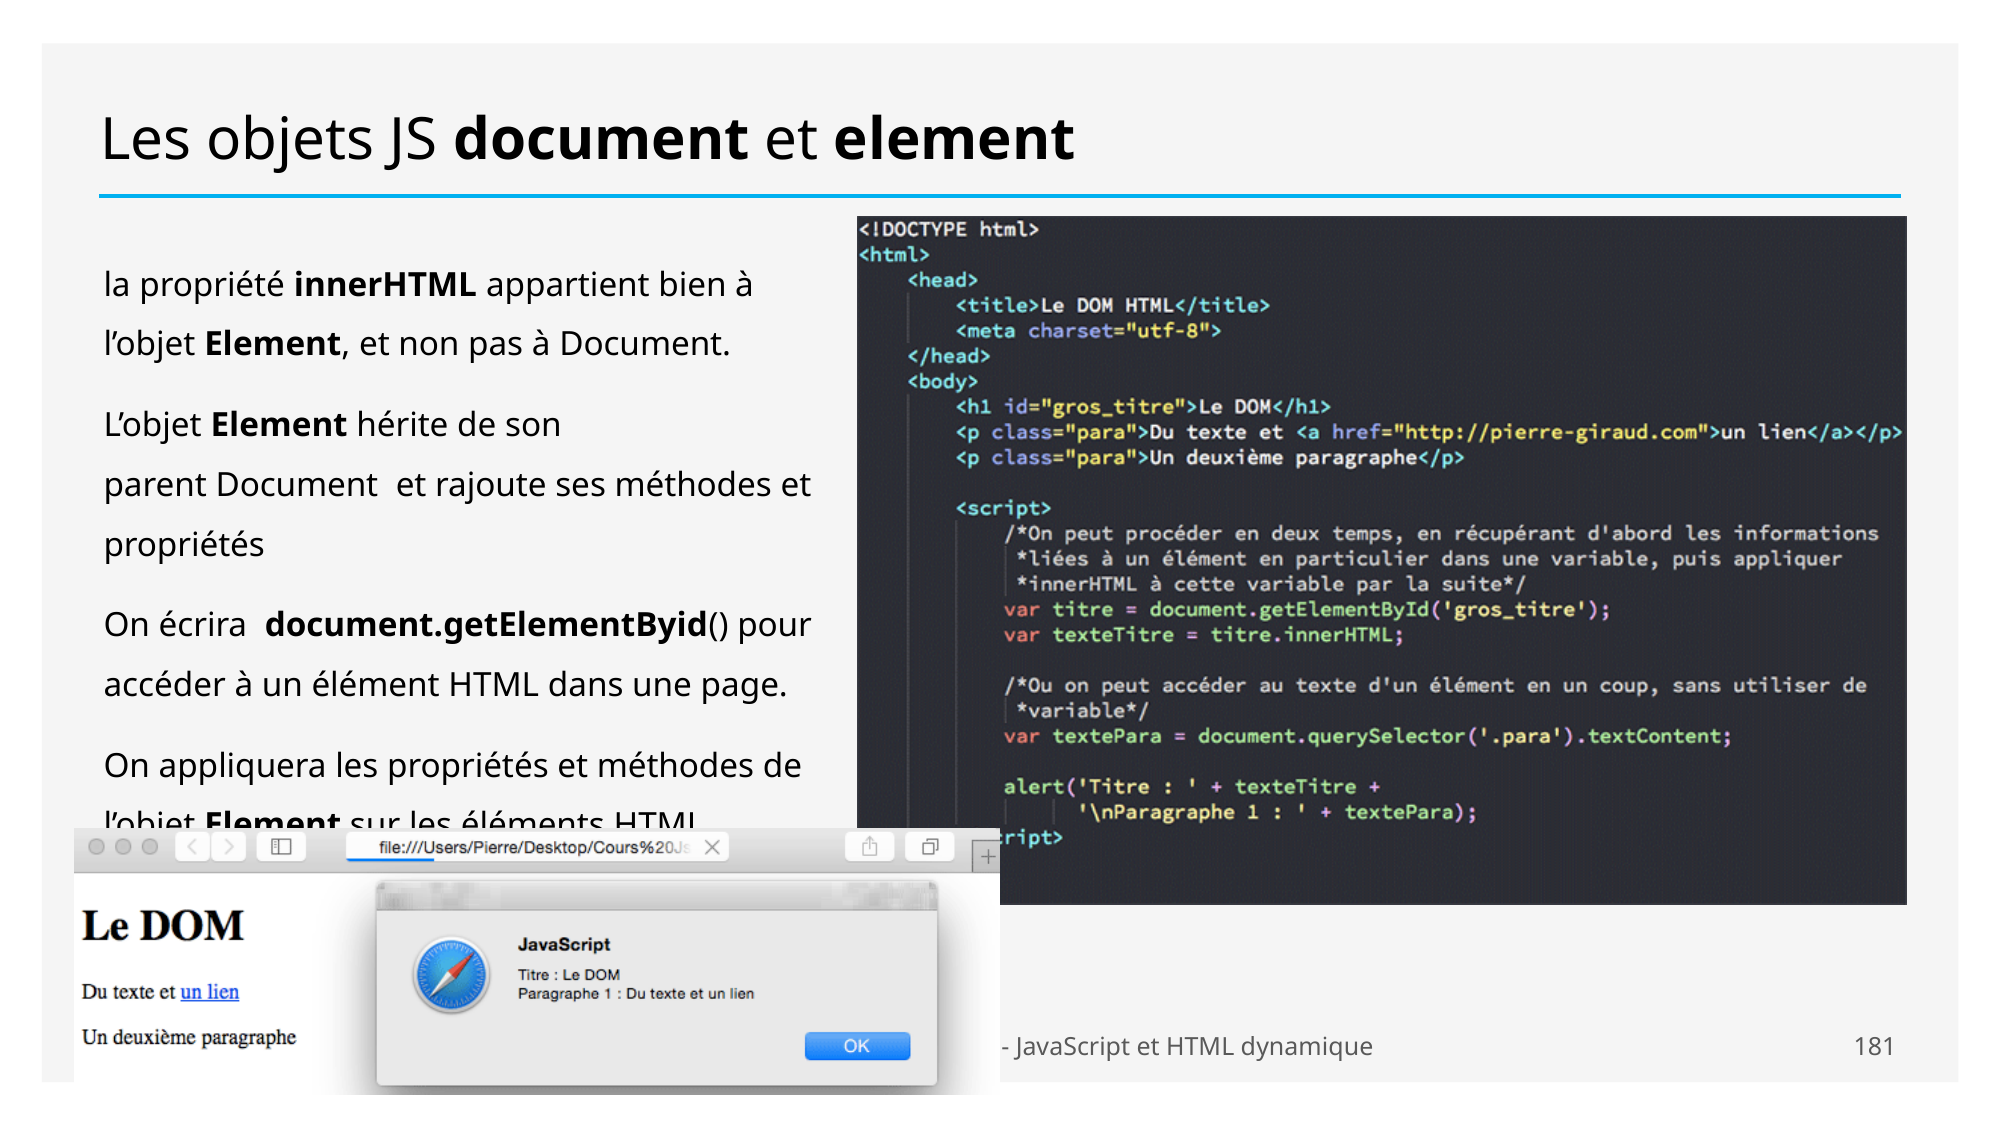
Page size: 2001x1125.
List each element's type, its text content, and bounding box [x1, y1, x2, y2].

slide_number 181 [1626, 1017, 1912, 1078]
title Les objets JS document et element [85, 73, 1888, 179]
footer ORSYS Formation - Bassem Seddik - JavaScript et HTML dynamique [1001, 1017, 1626, 1078]
list la propriété innerHTML appartient bien à l’objet Element, et non pas à Document. L’objet Element hérite de son parent Document et rajoute ses méthodes et propriétés On écrira document.getElementByid() pour accéder à un élément HTML dans une page. On appliquera les propriétés et méthodes de l’objet Element sur les éléments HTML [88, 235, 857, 828]
picture [74, 216, 1907, 1095]
